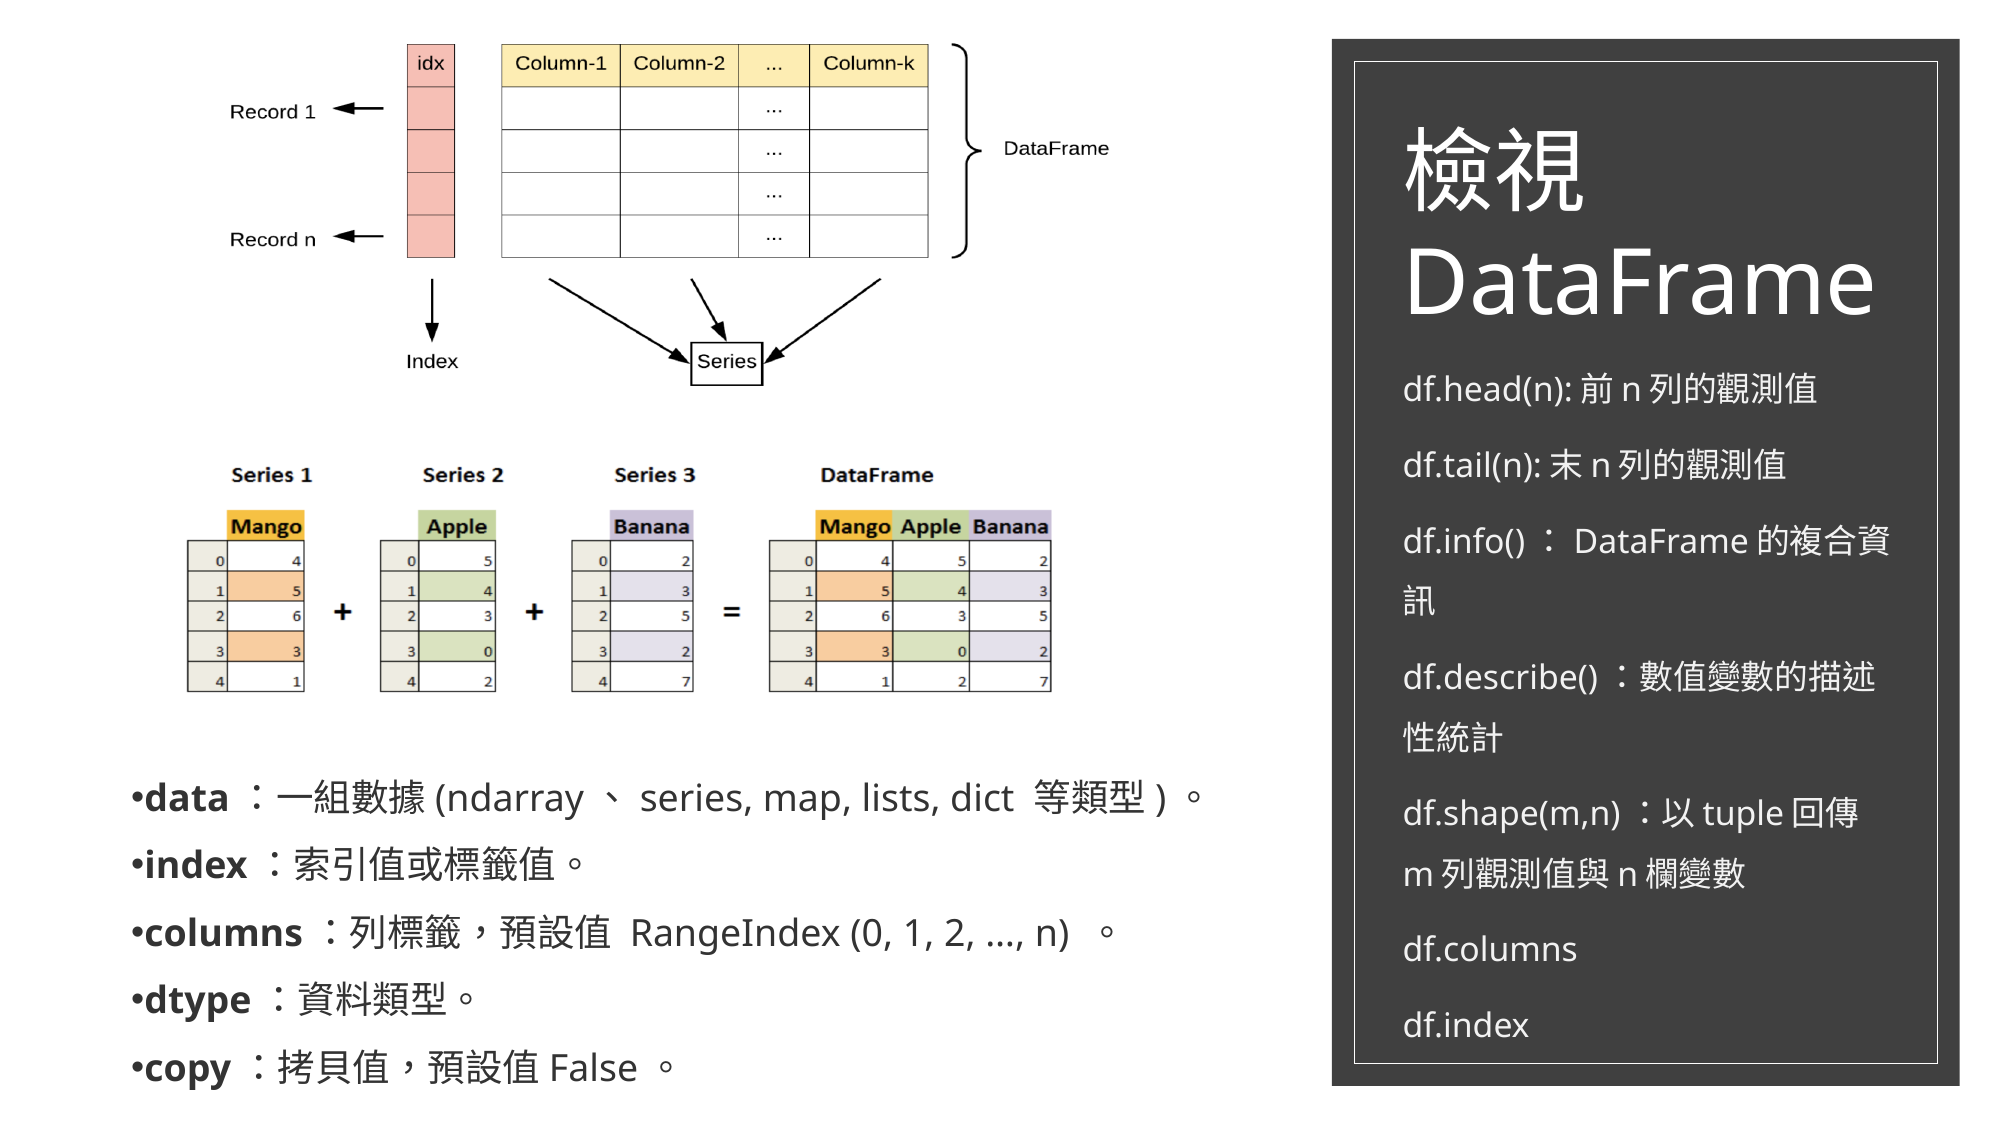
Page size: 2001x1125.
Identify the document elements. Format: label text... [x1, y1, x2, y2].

title 檢視DataFrame [1387, 70, 1907, 340]
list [163, 18, 1166, 716]
list df.head(n):前n列的觀測值 df.tail(n):末n列的觀測值 df.info()：DataFrame的複合資訊 df.describe()：數值變數的描述性統計 df.shape(m,n)：以tuple回傳m列觀測值與n欄變數 df.columns df.index [1387, 340, 1907, 1055]
text_box data：一組數據(ndarray、series, map, lists, dict 等類型)。 index：索引值或標籤值。 columns：列標籤，預設值 RangeIndex (0, 1, 2, …, n) 。 dtype：資料類型。 copy：拷貝值，預設值False。 [116, 744, 1228, 1125]
